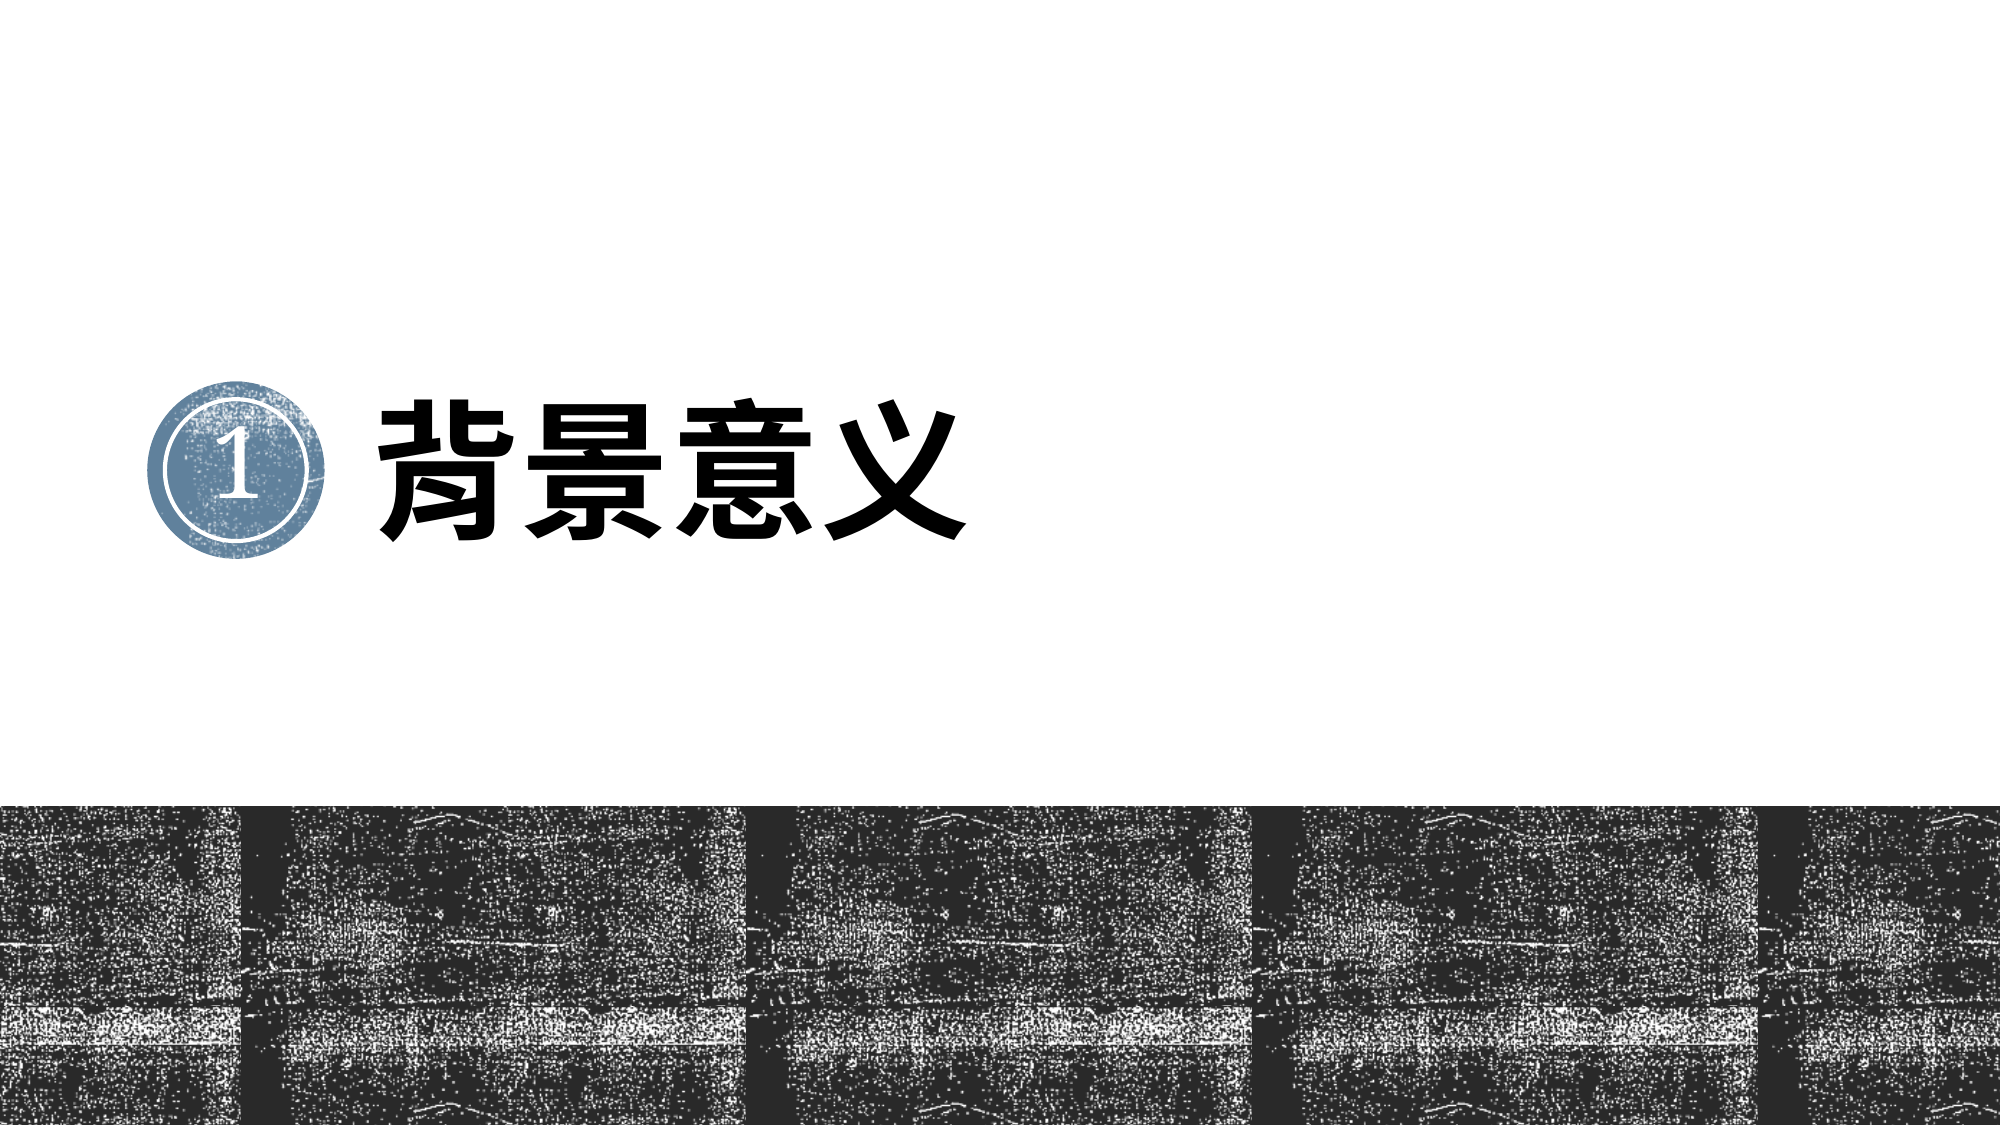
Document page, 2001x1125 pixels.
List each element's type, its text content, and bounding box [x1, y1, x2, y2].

text_box 1 [189, 391, 288, 527]
text_box 连续时间： 折线图 阶梯图 拟合曲线图 [0, 806, 2000, 1125]
title 背景意义 [355, 192, 1878, 771]
